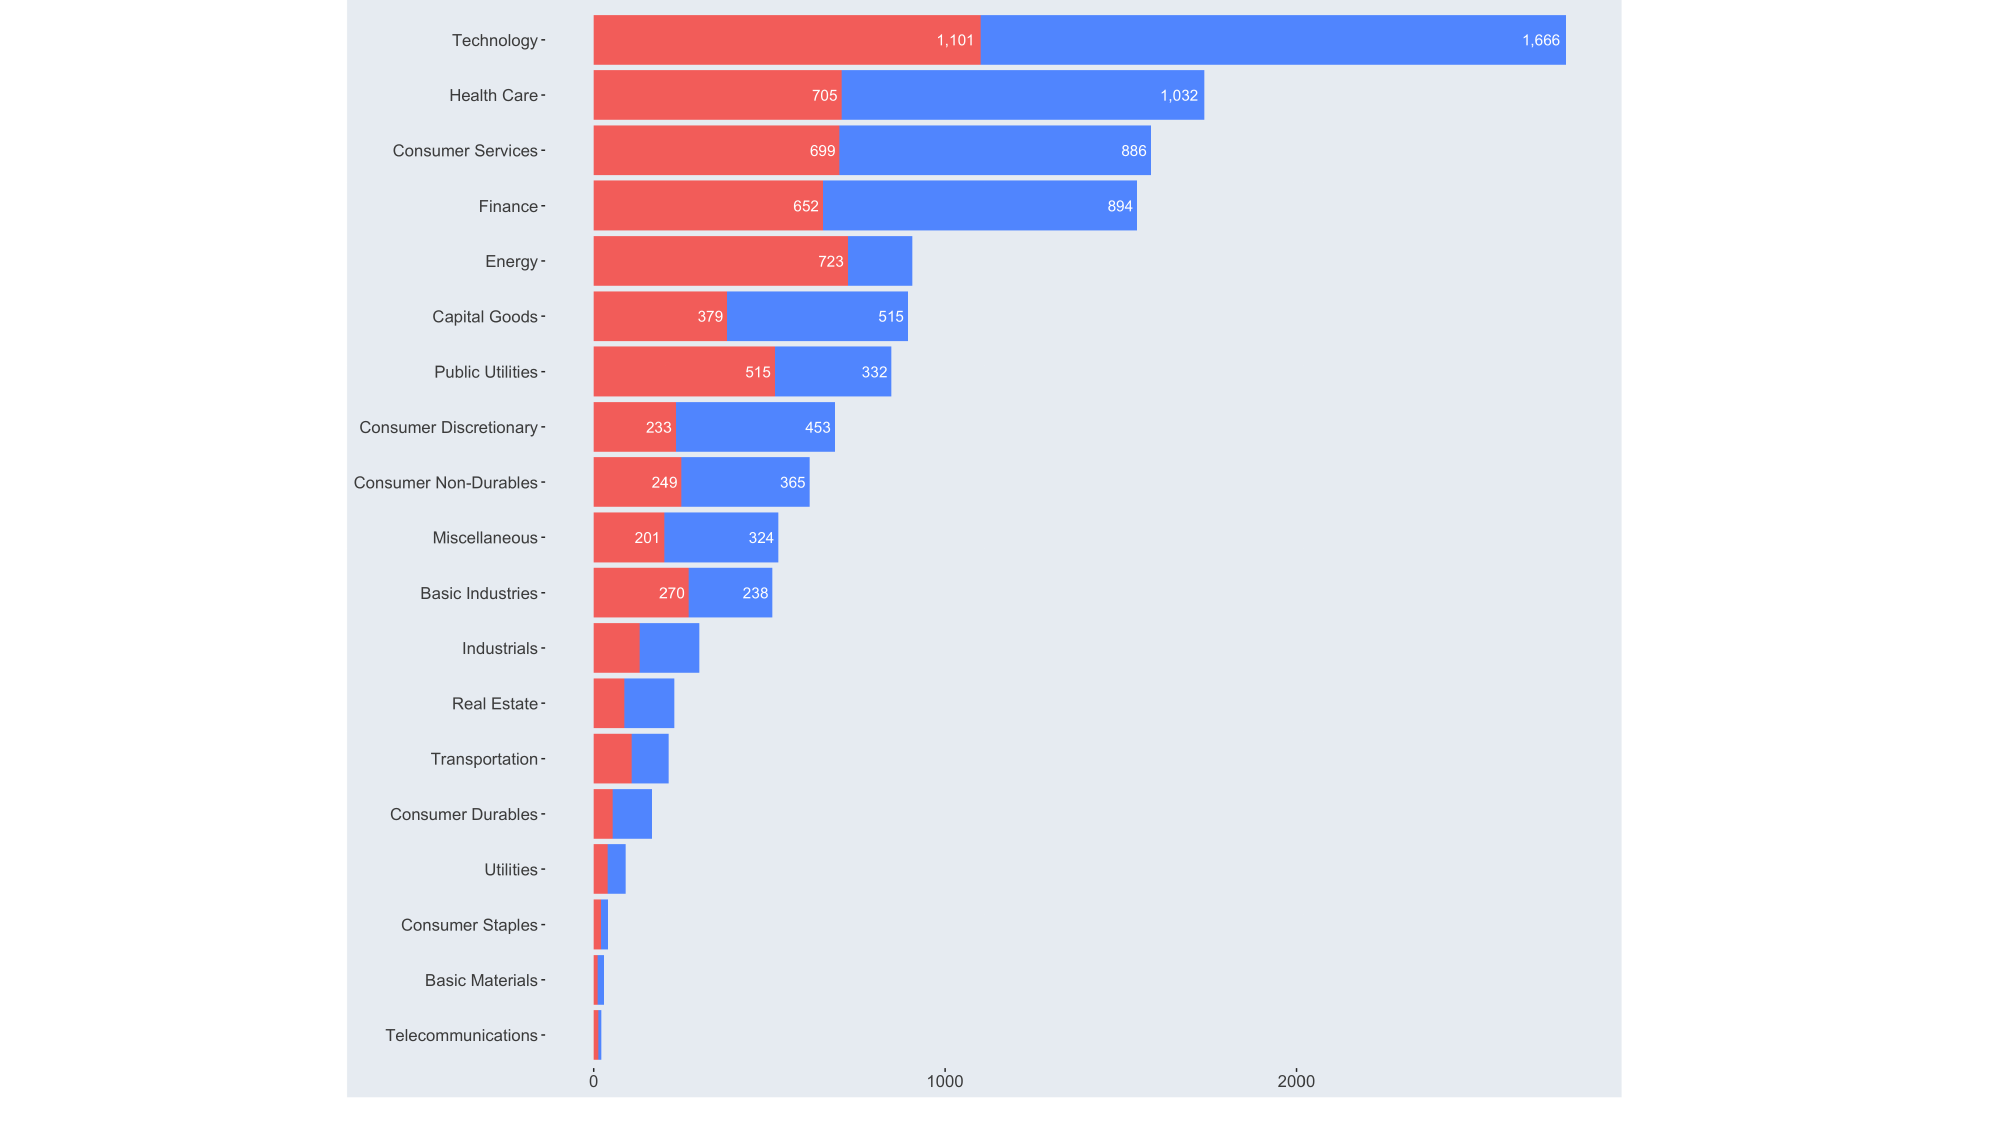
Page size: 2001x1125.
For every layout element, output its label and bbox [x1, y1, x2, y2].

picture [346, 0, 1622, 1098]
